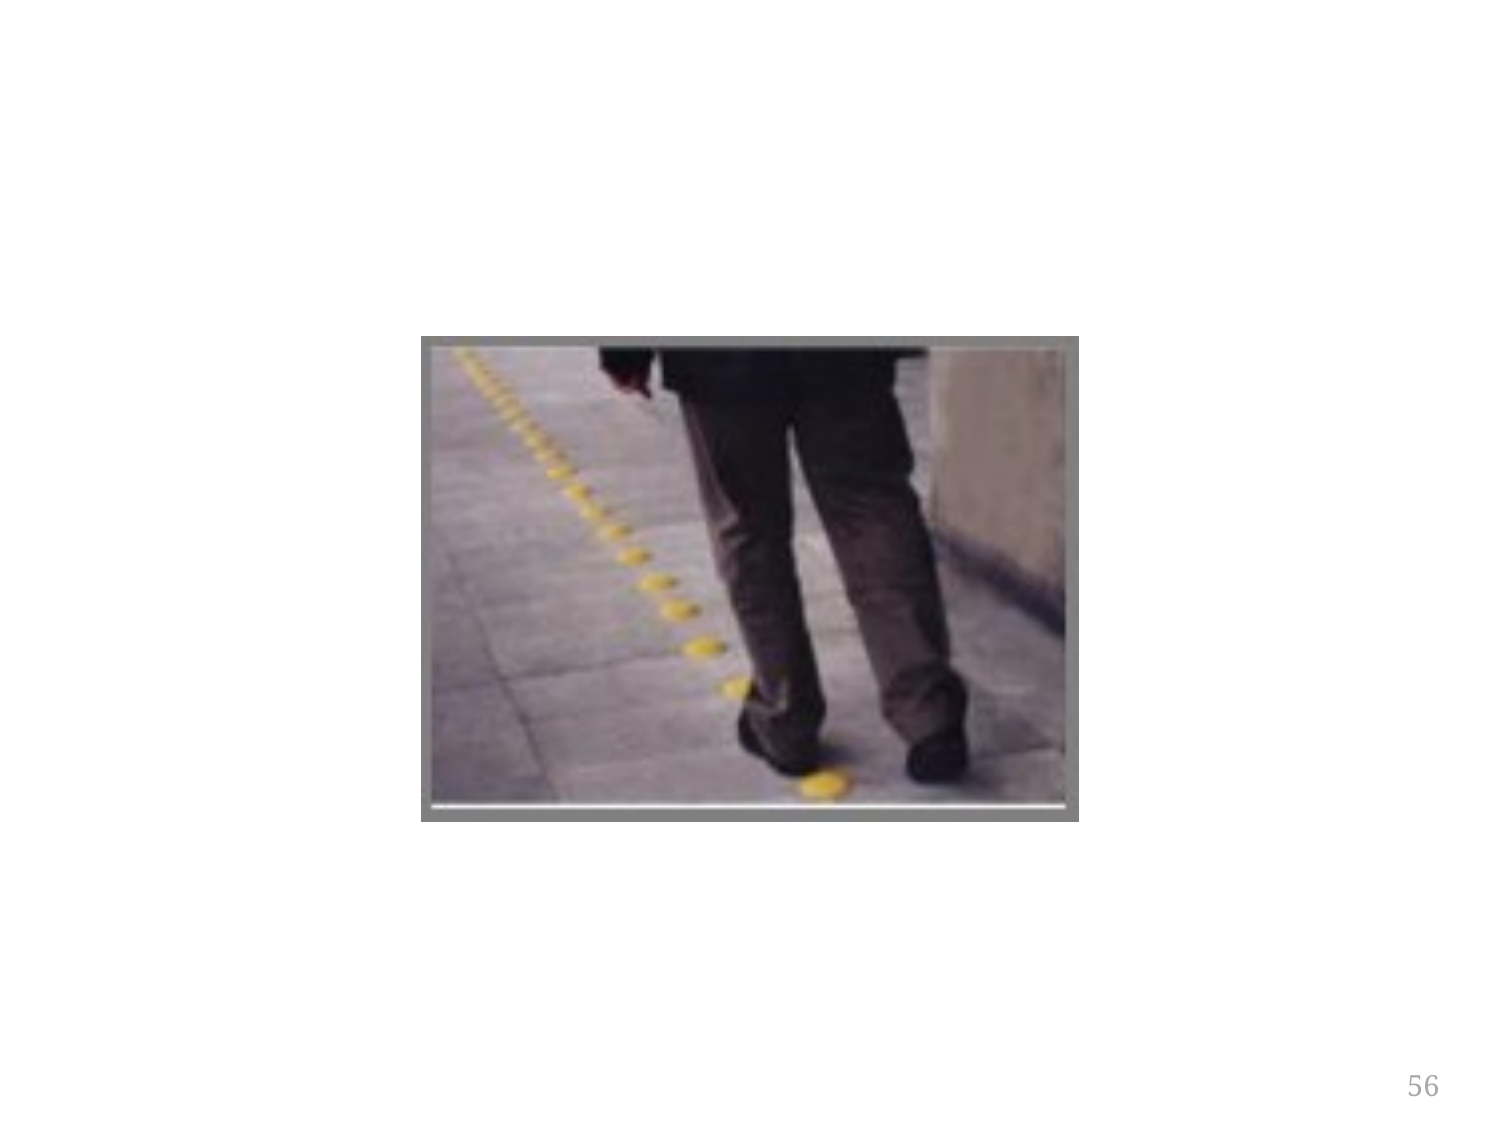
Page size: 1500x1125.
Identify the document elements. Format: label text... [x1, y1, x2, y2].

slide_number 56 [1349, 1050, 1498, 1125]
picture [420, 335, 1080, 823]
